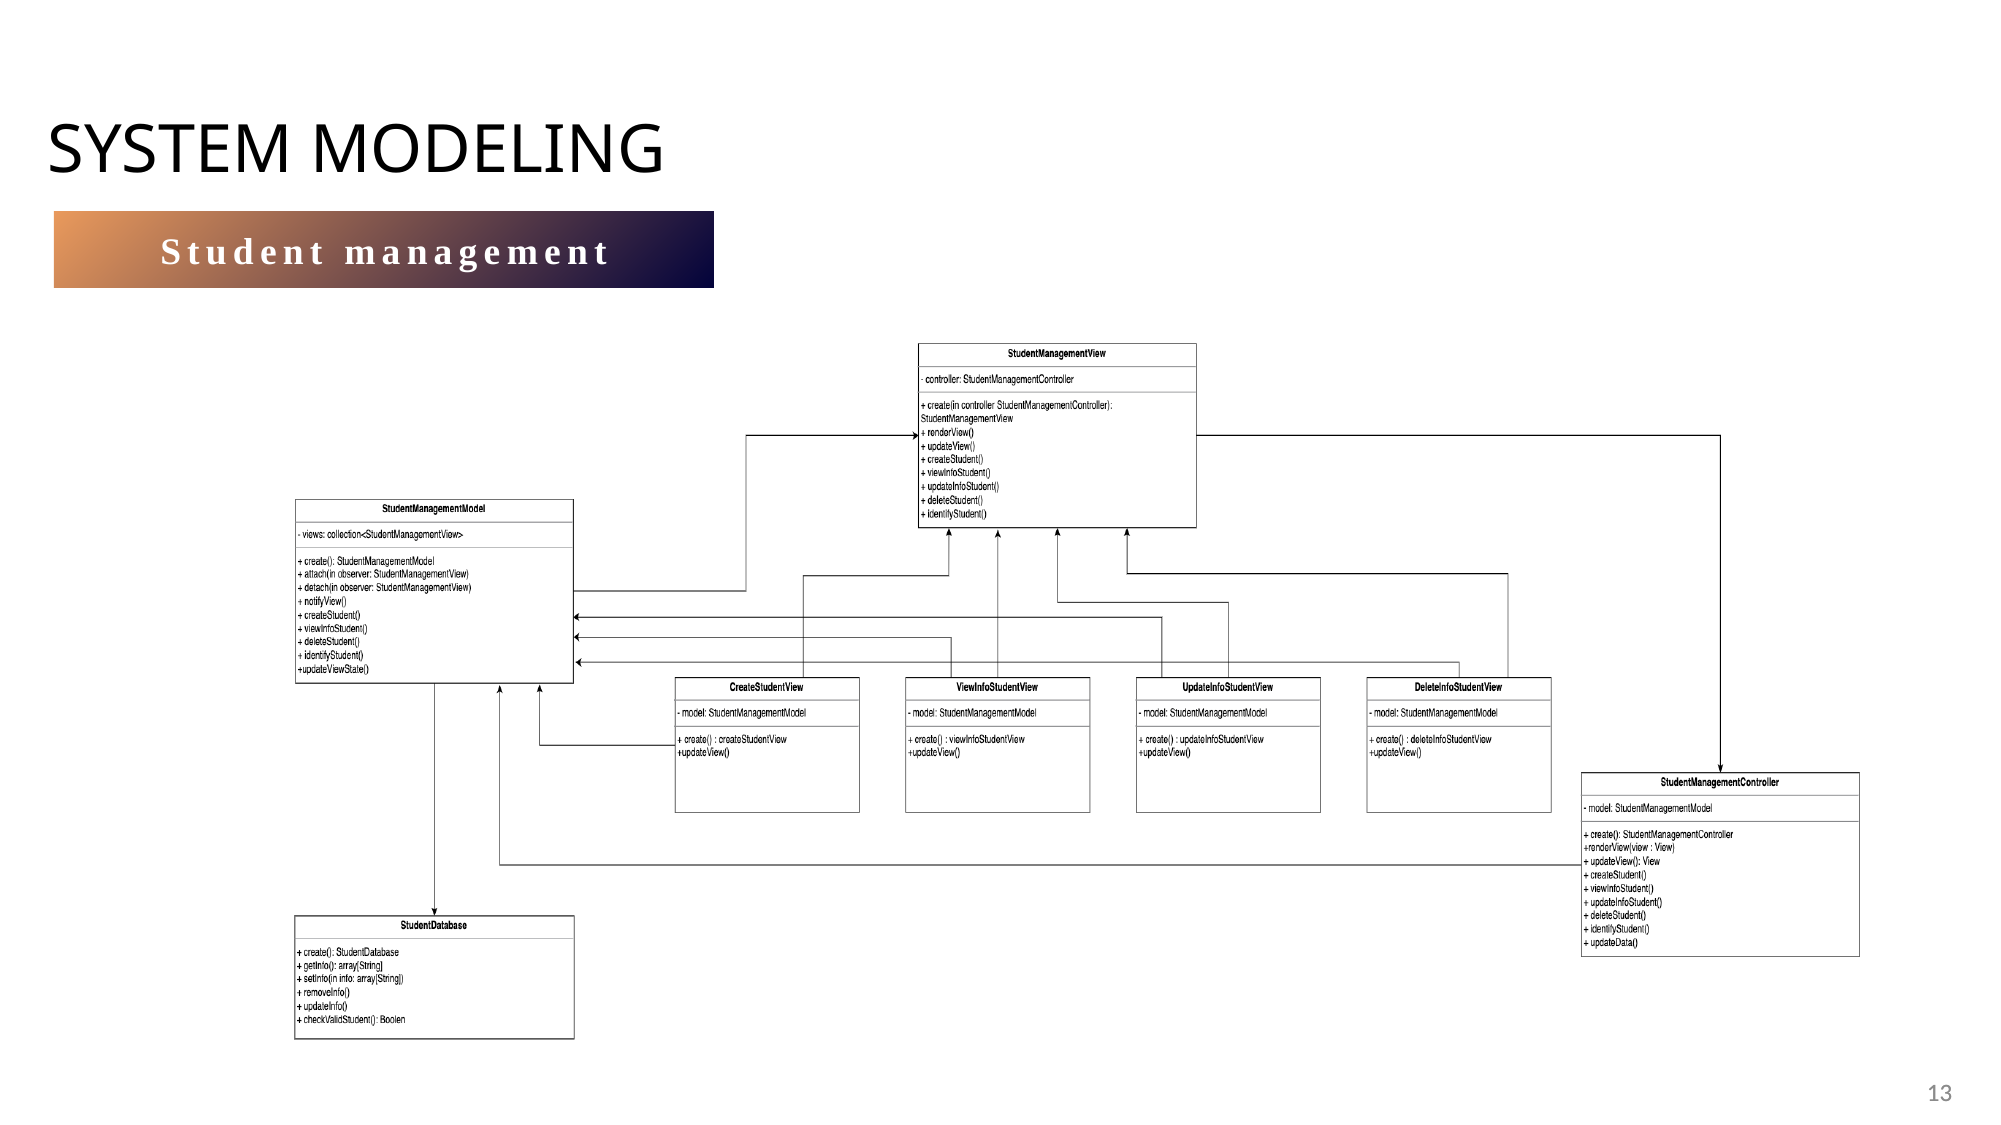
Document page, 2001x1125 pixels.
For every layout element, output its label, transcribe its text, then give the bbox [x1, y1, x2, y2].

slide_number 13 [1894, 1061, 1968, 1121]
title System modeling [32, 58, 1000, 204]
list Student management [53, 211, 714, 288]
picture [281, 295, 1886, 1125]
